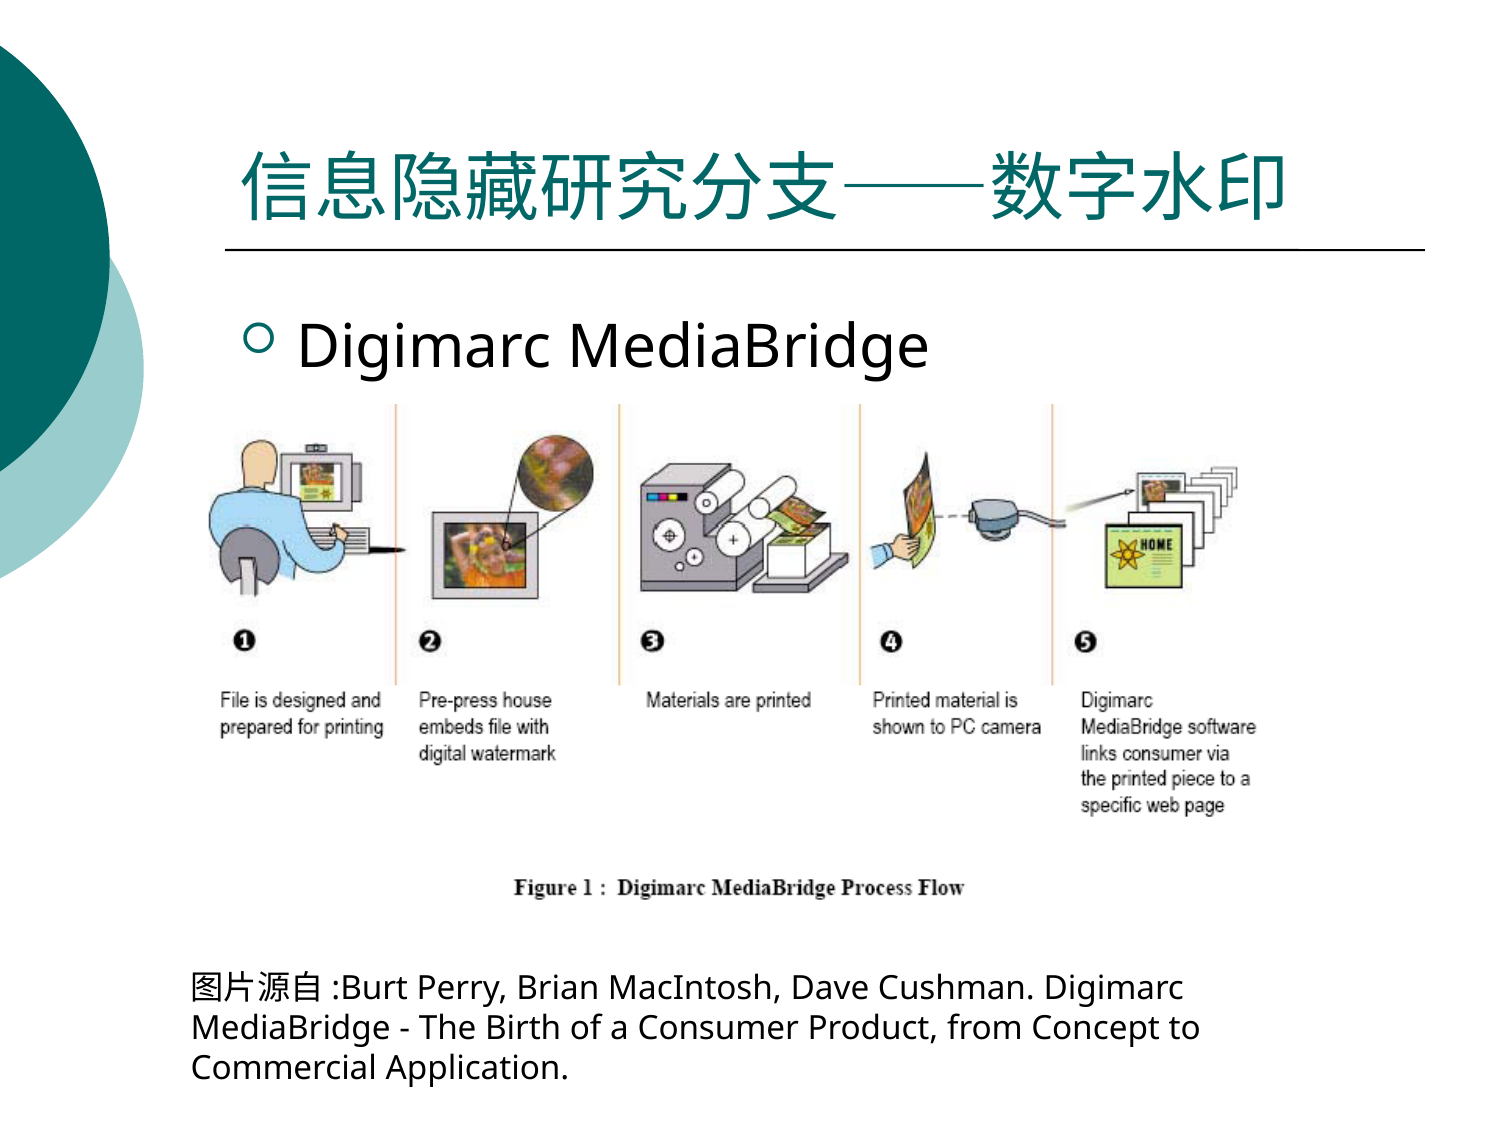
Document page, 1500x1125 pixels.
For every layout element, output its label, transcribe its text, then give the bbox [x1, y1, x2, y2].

text_box 图片源自:Burt Perry, Brian MacIntosh, Dave Cushman. Digimarc MediaBridge - The Birth of a Consumer Product, from Concept to Commercial Application. [175, 958, 1372, 1094]
picture [166, 404, 1333, 915]
title 信息隐藏研究分支——数字水印 [224, 49, 1425, 237]
list Digimarc MediaBridge [224, 299, 1430, 975]
